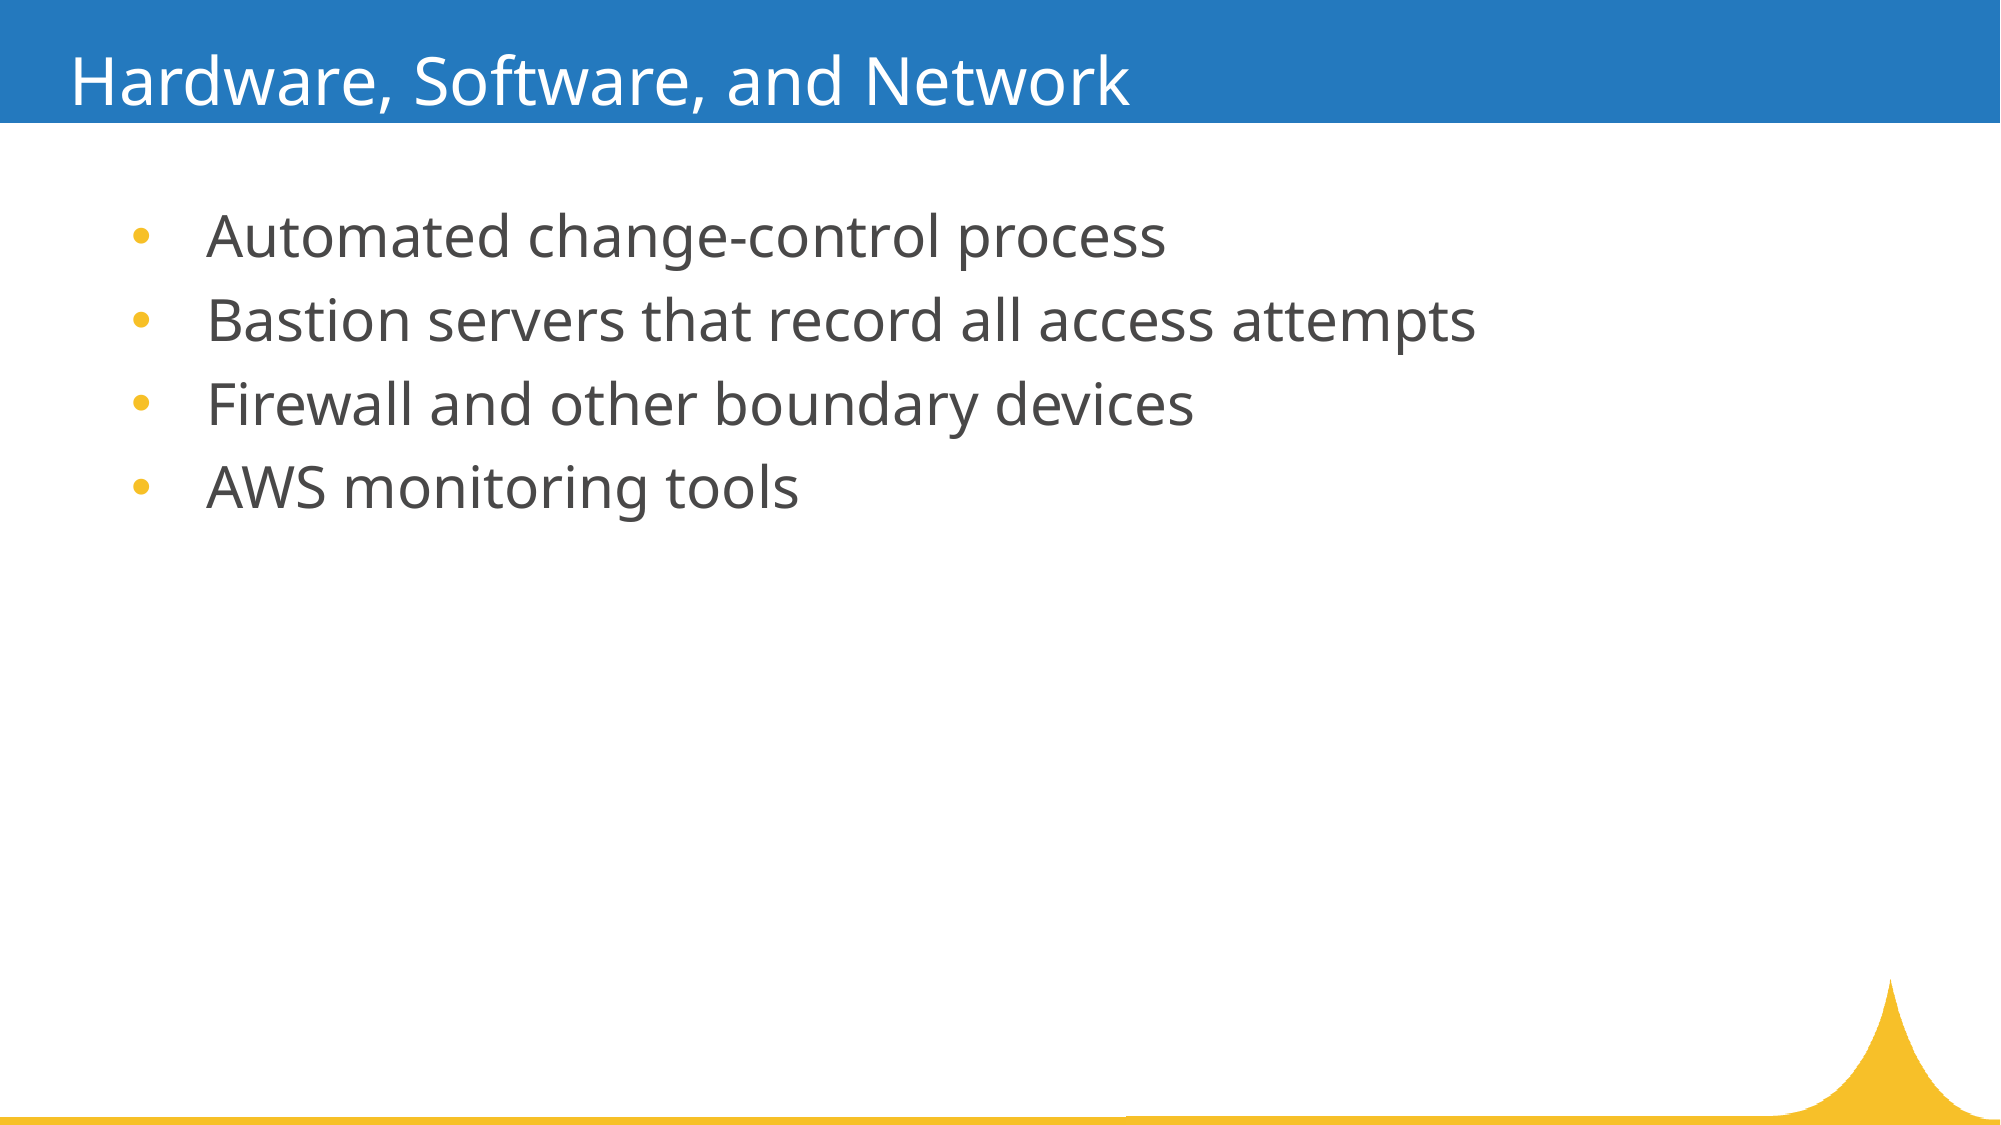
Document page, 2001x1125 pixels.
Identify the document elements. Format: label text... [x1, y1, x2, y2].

list Automated change-control process Bastion servers that record all access attempts Firewall and other boundary devices AWS monitoring tools [116, 199, 1842, 914]
picture [1126, 926, 2001, 1125]
title Hardware, Software, and Network [54, 27, 1487, 142]
